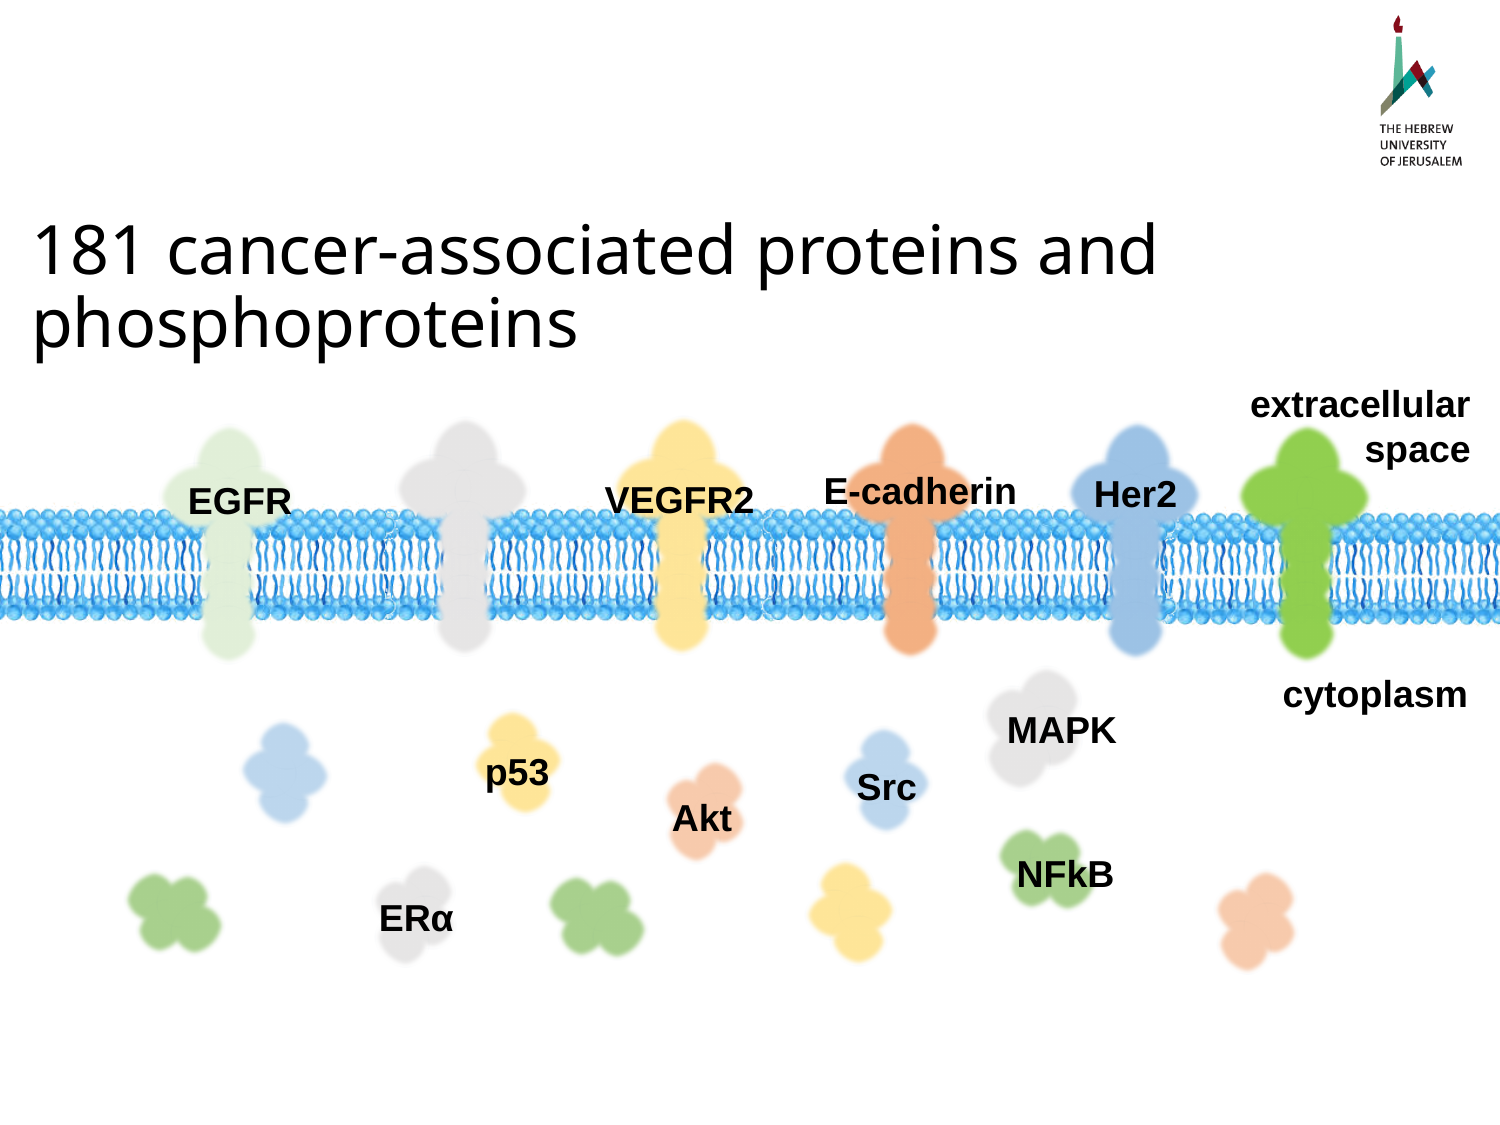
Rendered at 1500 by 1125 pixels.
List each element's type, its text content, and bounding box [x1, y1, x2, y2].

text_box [648, 757, 756, 865]
picture [1373, 496, 1500, 663]
picture [1041, 492, 1066, 659]
picture [1151, 496, 1236, 663]
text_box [127, 860, 220, 968]
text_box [362, 860, 470, 968]
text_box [463, 709, 571, 817]
picture [311, 492, 799, 659]
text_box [1236, 423, 1373, 664]
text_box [978, 662, 1144, 793]
text_box extracellular space [1232, 372, 1486, 478]
text_box cytoplasm [1227, 663, 1483, 723]
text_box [833, 726, 941, 834]
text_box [582, 415, 777, 656]
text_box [799, 419, 1041, 660]
picture [1374, 13, 1465, 177]
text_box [394, 416, 531, 657]
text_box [549, 863, 642, 972]
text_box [804, 859, 897, 967]
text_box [238, 719, 332, 827]
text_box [1209, 867, 1302, 975]
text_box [991, 816, 1140, 924]
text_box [158, 423, 311, 664]
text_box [1066, 420, 1204, 661]
picture [0, 492, 158, 659]
title 181 cancer-associated proteins and phosphoproteins [16, 207, 1500, 371]
